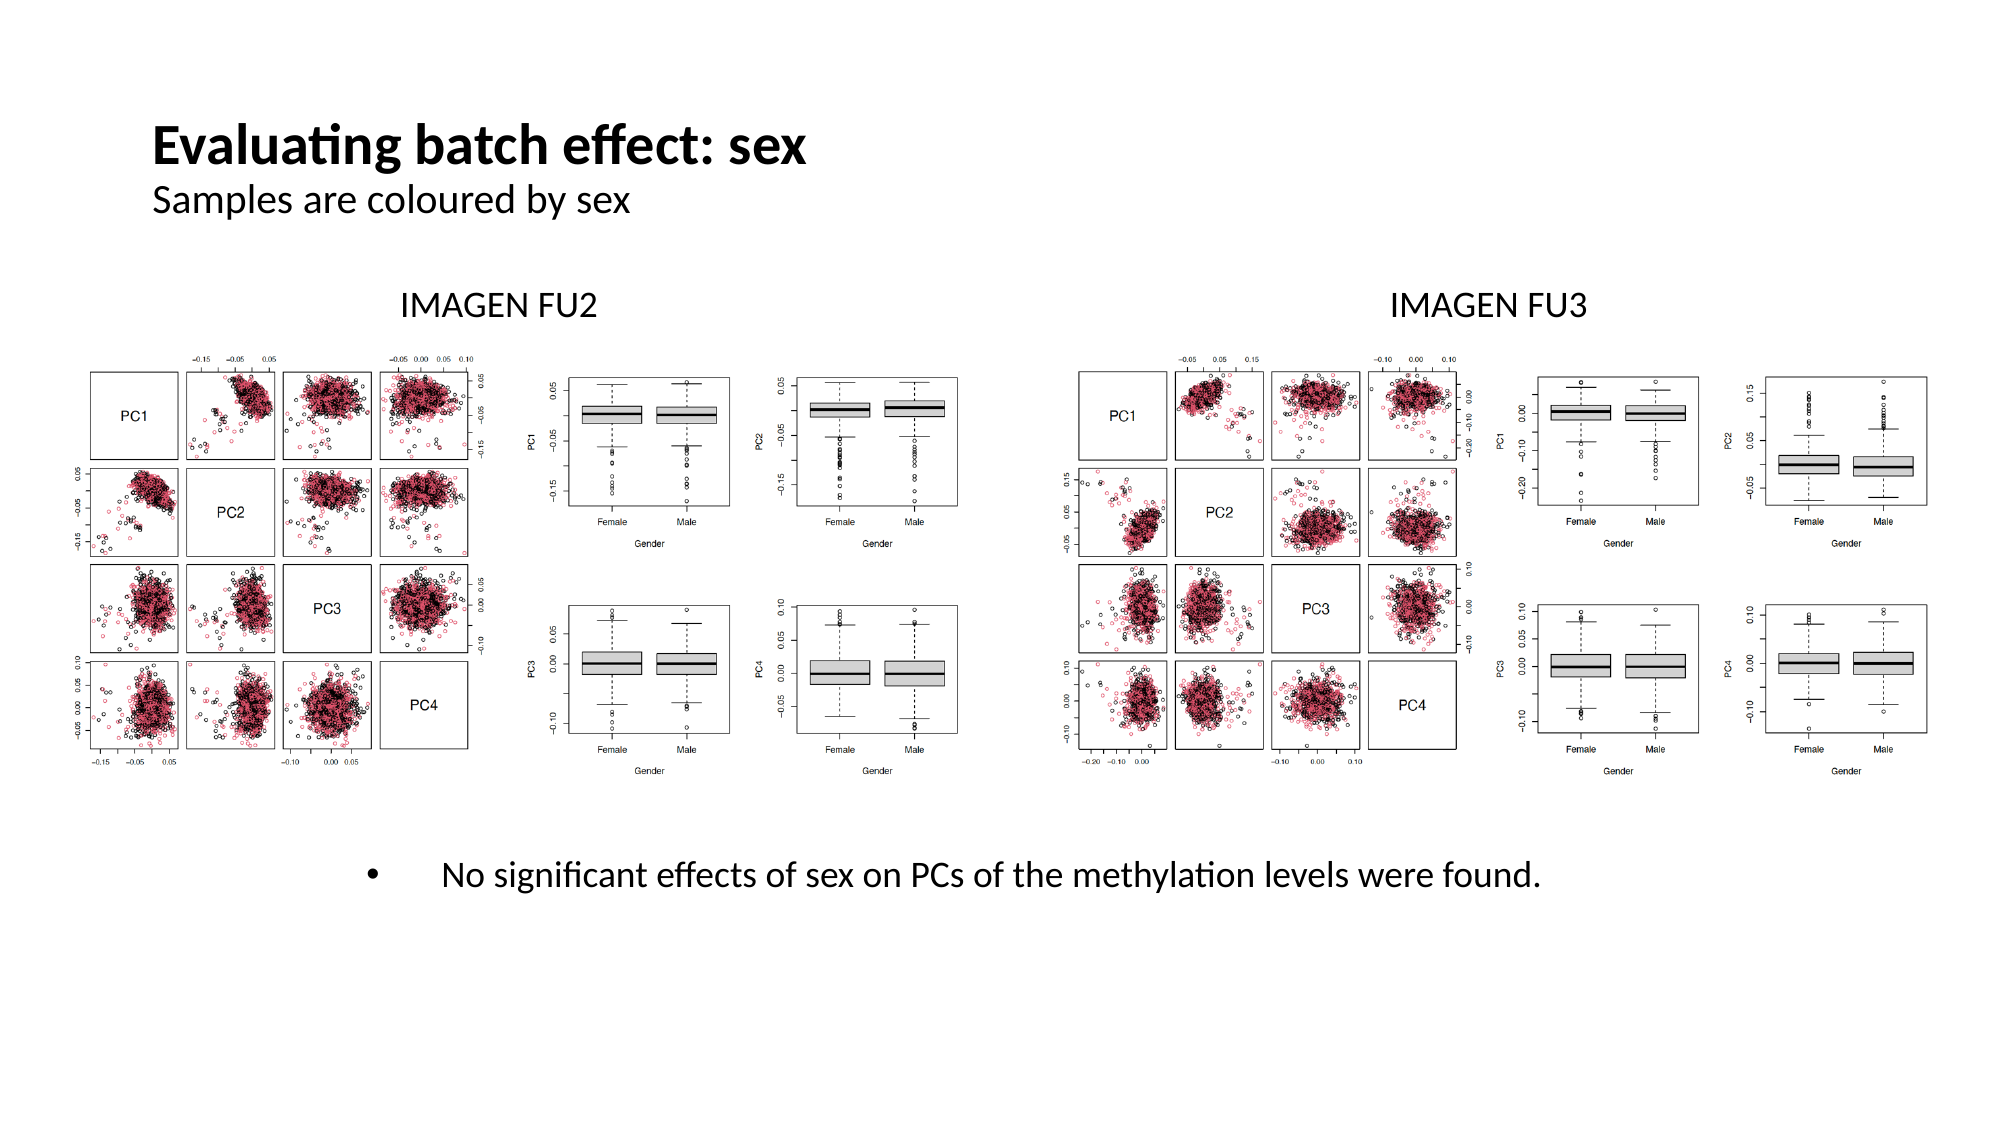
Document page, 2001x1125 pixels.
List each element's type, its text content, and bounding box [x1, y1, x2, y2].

picture [1040, 332, 1949, 788]
title Evaluating batch effect: sex Samples are coloured by sex [137, 59, 1863, 278]
text_box IMAGEN FU3 [1375, 272, 1603, 332]
picture [525, 332, 980, 788]
text_box IMAGEN FU2 [385, 272, 614, 333]
picture [51, 332, 505, 788]
text_box No significant effects of sex on PCs of the methylation levels were found. [351, 843, 1731, 903]
